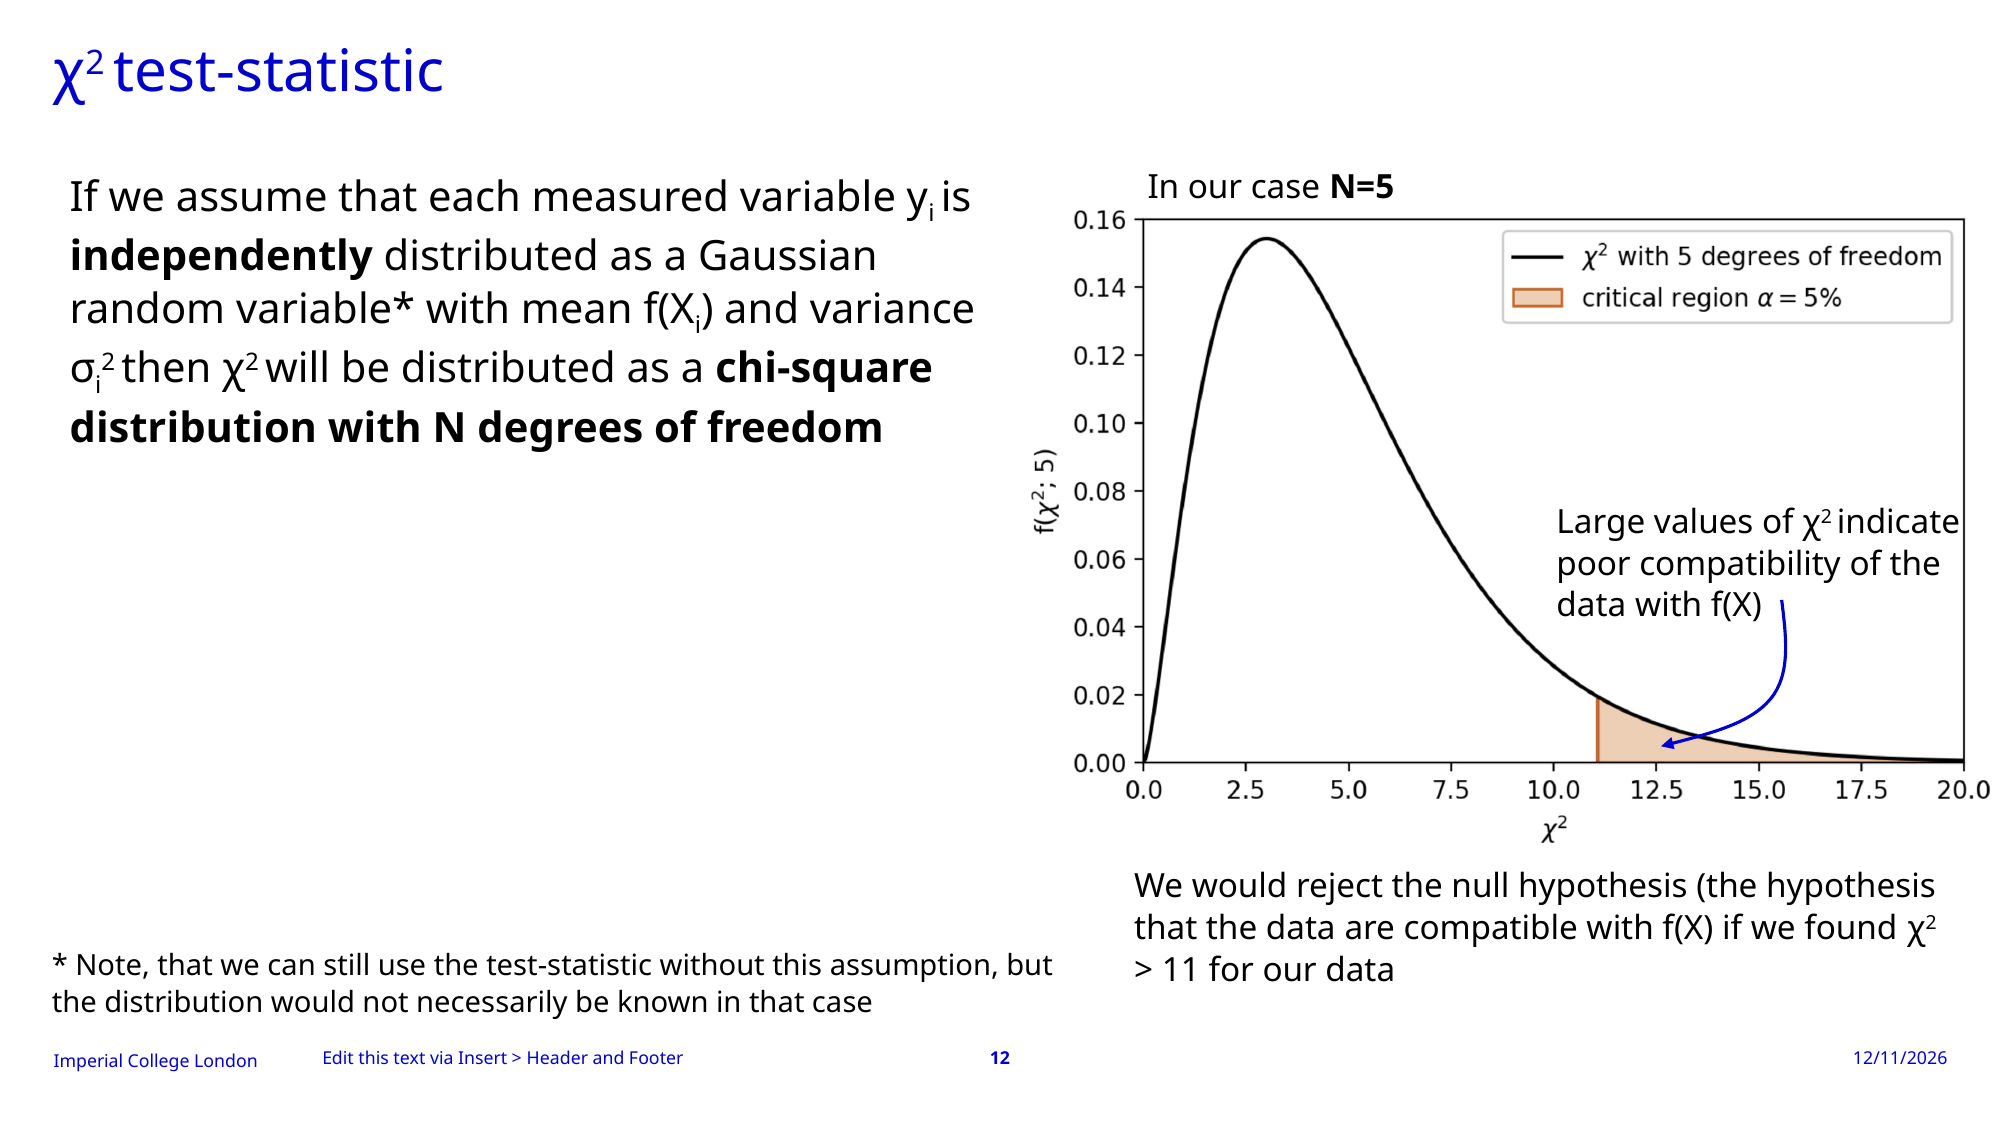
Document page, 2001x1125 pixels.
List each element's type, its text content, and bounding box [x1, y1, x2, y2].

text_box In our case N=5 [1147, 163, 1931, 198]
footer Edit this text via Insert > Header and Footer [322, 1049, 884, 1072]
picture [1020, 198, 1998, 863]
title χ2 test-statistic [53, 41, 1947, 104]
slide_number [1745, 1048, 1948, 1072]
text_box * Note, that we can still use the test-statistic without this assumption, but the distribution would not necessarily be known in that case [51, 944, 1076, 1049]
text_box If we assume that each measured variable yi is independently distributed as a Gaussian random variable* with mean f(Xi) and variance σi2 then χ2 will be distributed as a chi-square distribution with N degrees of freedom [69, 166, 1027, 893]
text_box We would reject the null hypothesis (the hypothesis that the data are compatible with f(X) if we found χ2 > 11 for our data [1134, 863, 1947, 986]
slide_number 12 [973, 1049, 1027, 1072]
